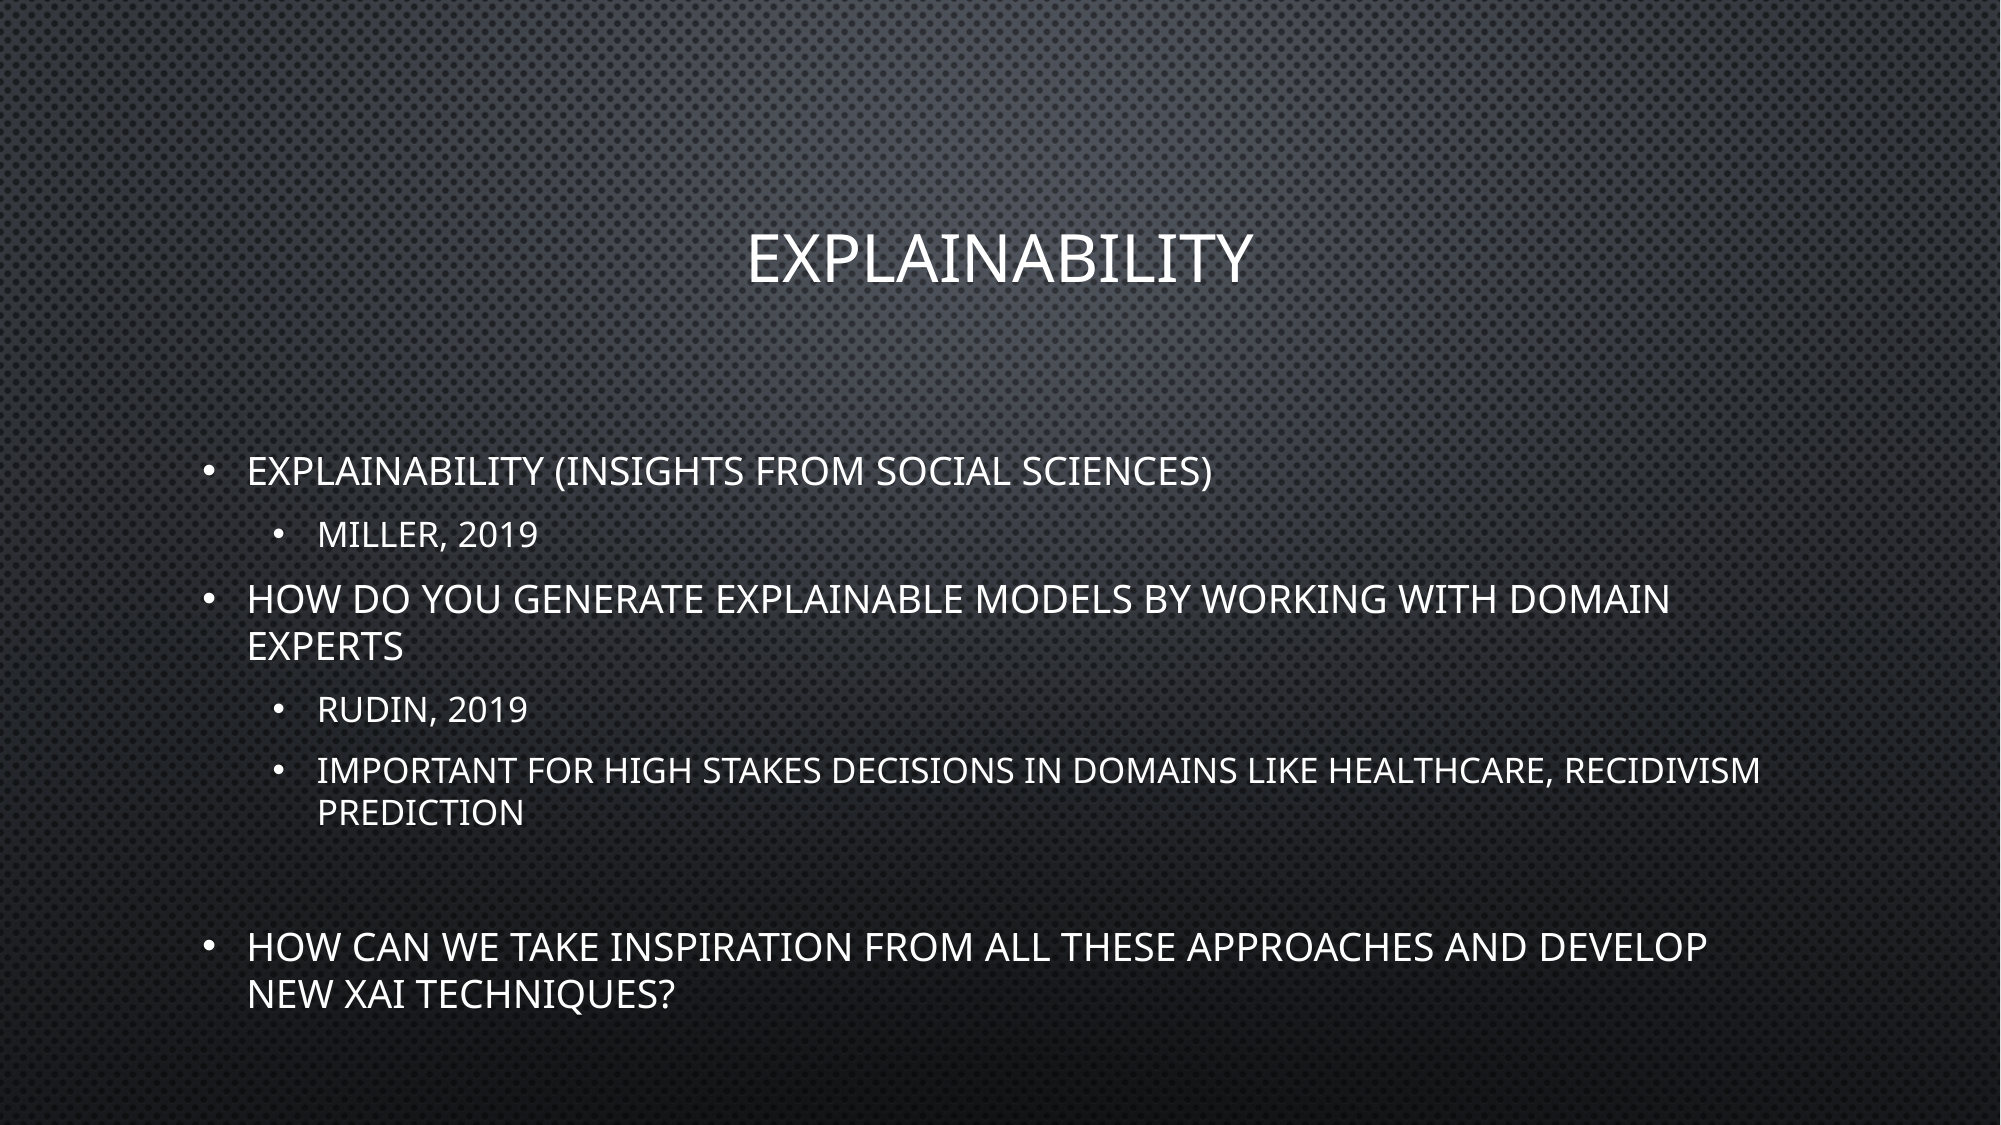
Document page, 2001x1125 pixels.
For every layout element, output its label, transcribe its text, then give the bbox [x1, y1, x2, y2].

title explainability [187, 99, 1813, 413]
list Explainability (insights from social sciences) Miller, 2019 How do you generate explainable models by working with domain experts Rudin, 2019 Important for high stakes decisions in domains like healthcare, recidivism prediction How can we take inspiration from all these approaches and develop new xAI techniques? [187, 437, 1813, 1025]
